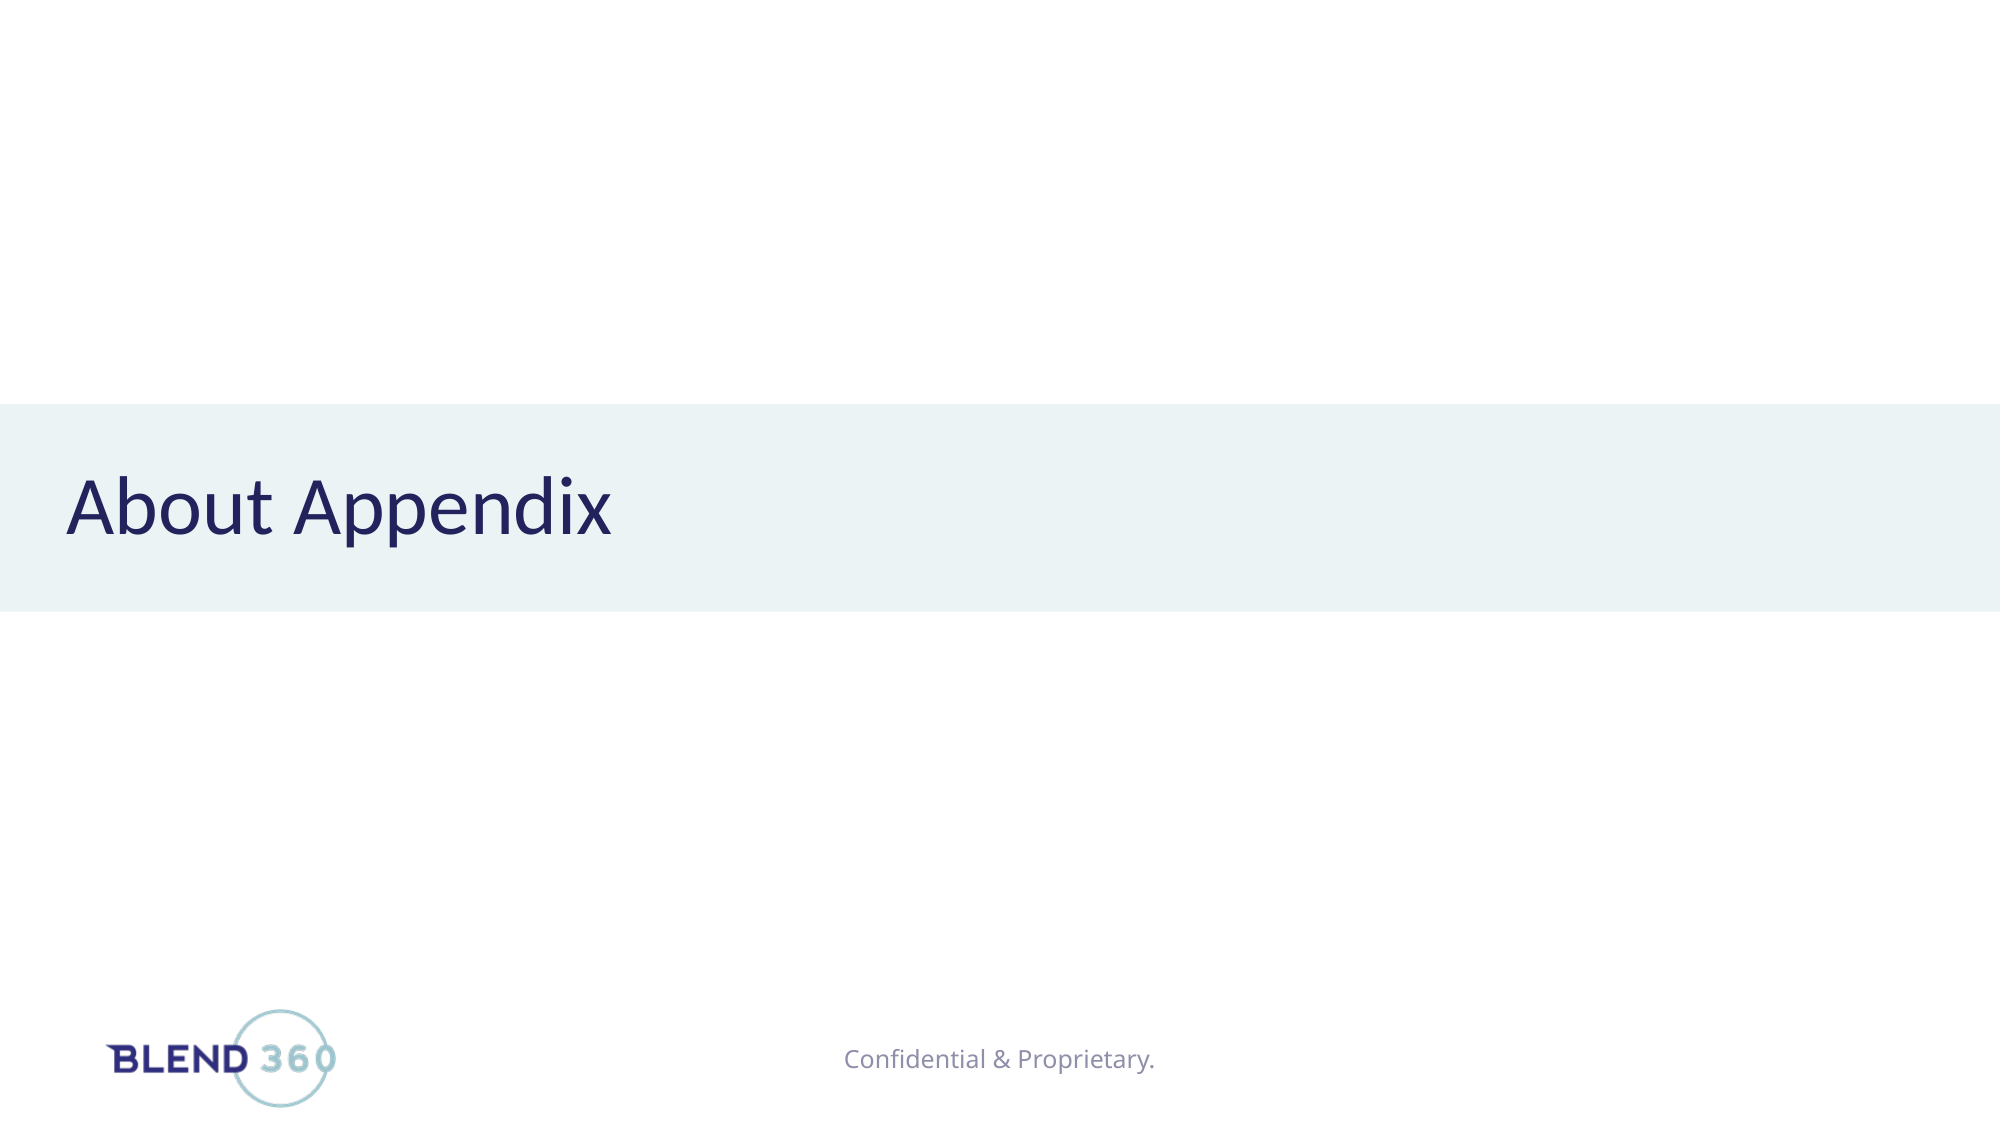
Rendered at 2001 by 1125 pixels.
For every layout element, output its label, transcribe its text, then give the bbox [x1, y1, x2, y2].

picture [100, 1003, 341, 1114]
text_box [0, 402, 2000, 614]
title About Appendix [51, 453, 1777, 563]
